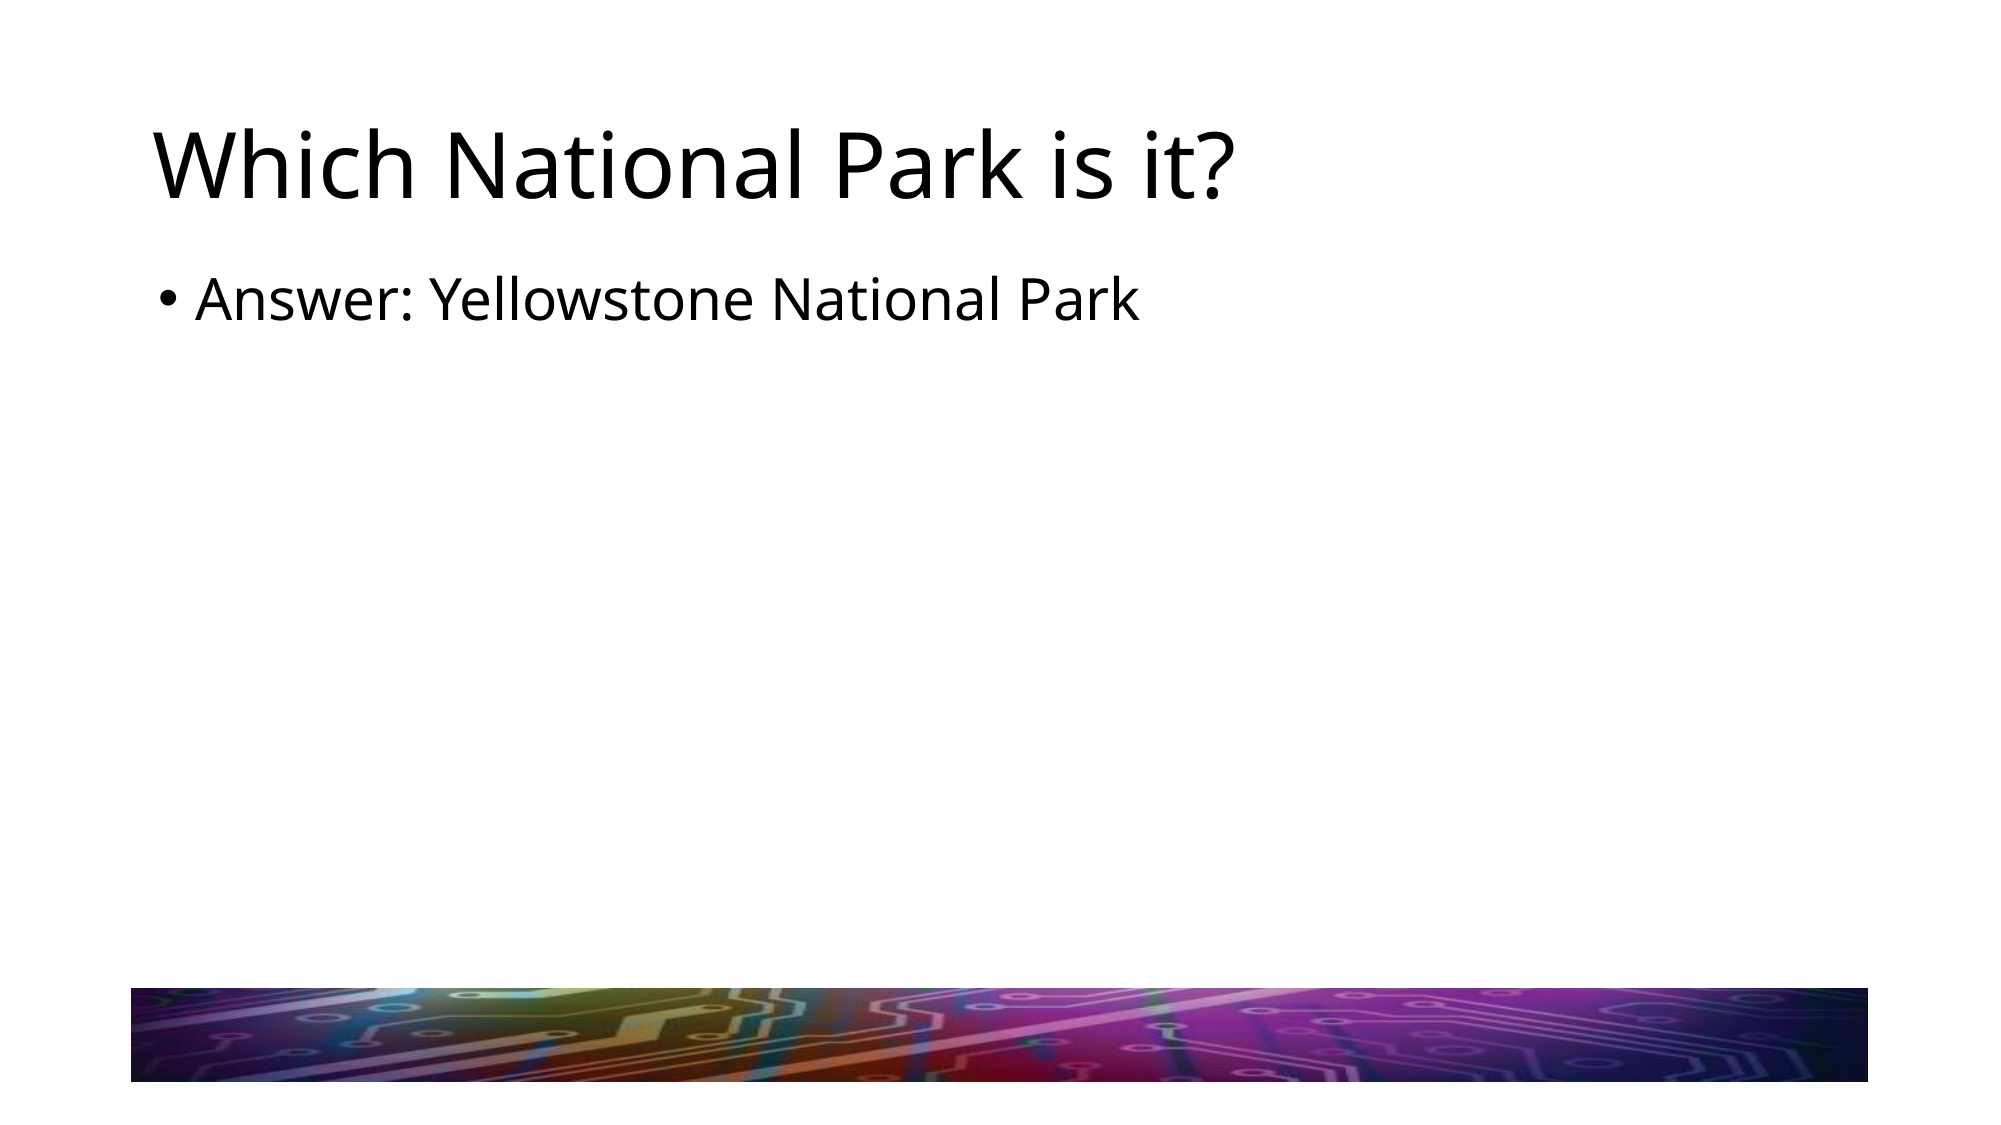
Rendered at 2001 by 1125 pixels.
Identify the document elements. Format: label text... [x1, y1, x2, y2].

list Answer: Yellowstone National Park [143, 262, 1868, 977]
picture [131, 988, 1869, 1083]
title Which National Park is it? [137, 59, 1863, 278]
